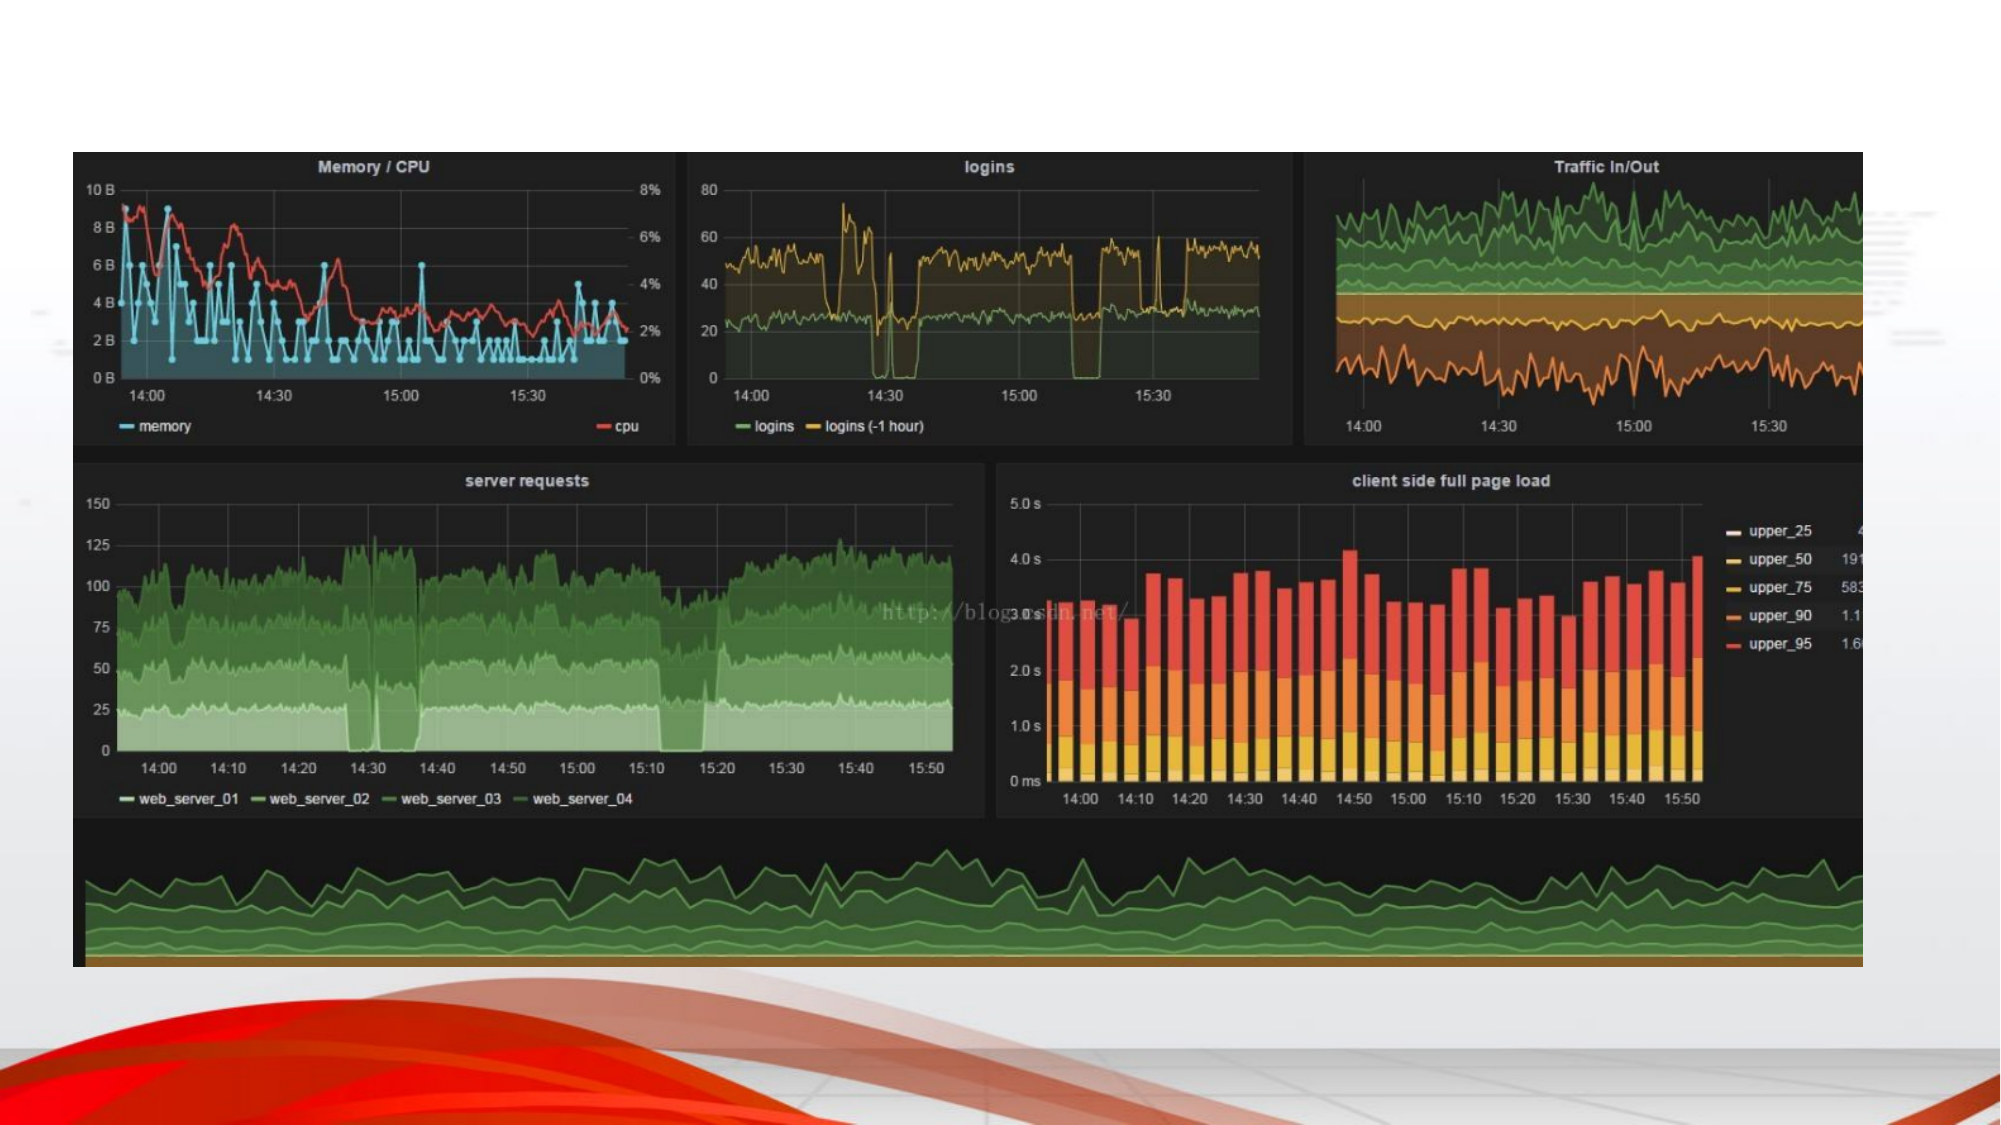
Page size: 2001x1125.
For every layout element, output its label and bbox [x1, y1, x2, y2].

list [73, 152, 1863, 967]
picture [0, 0, 2001, 1125]
